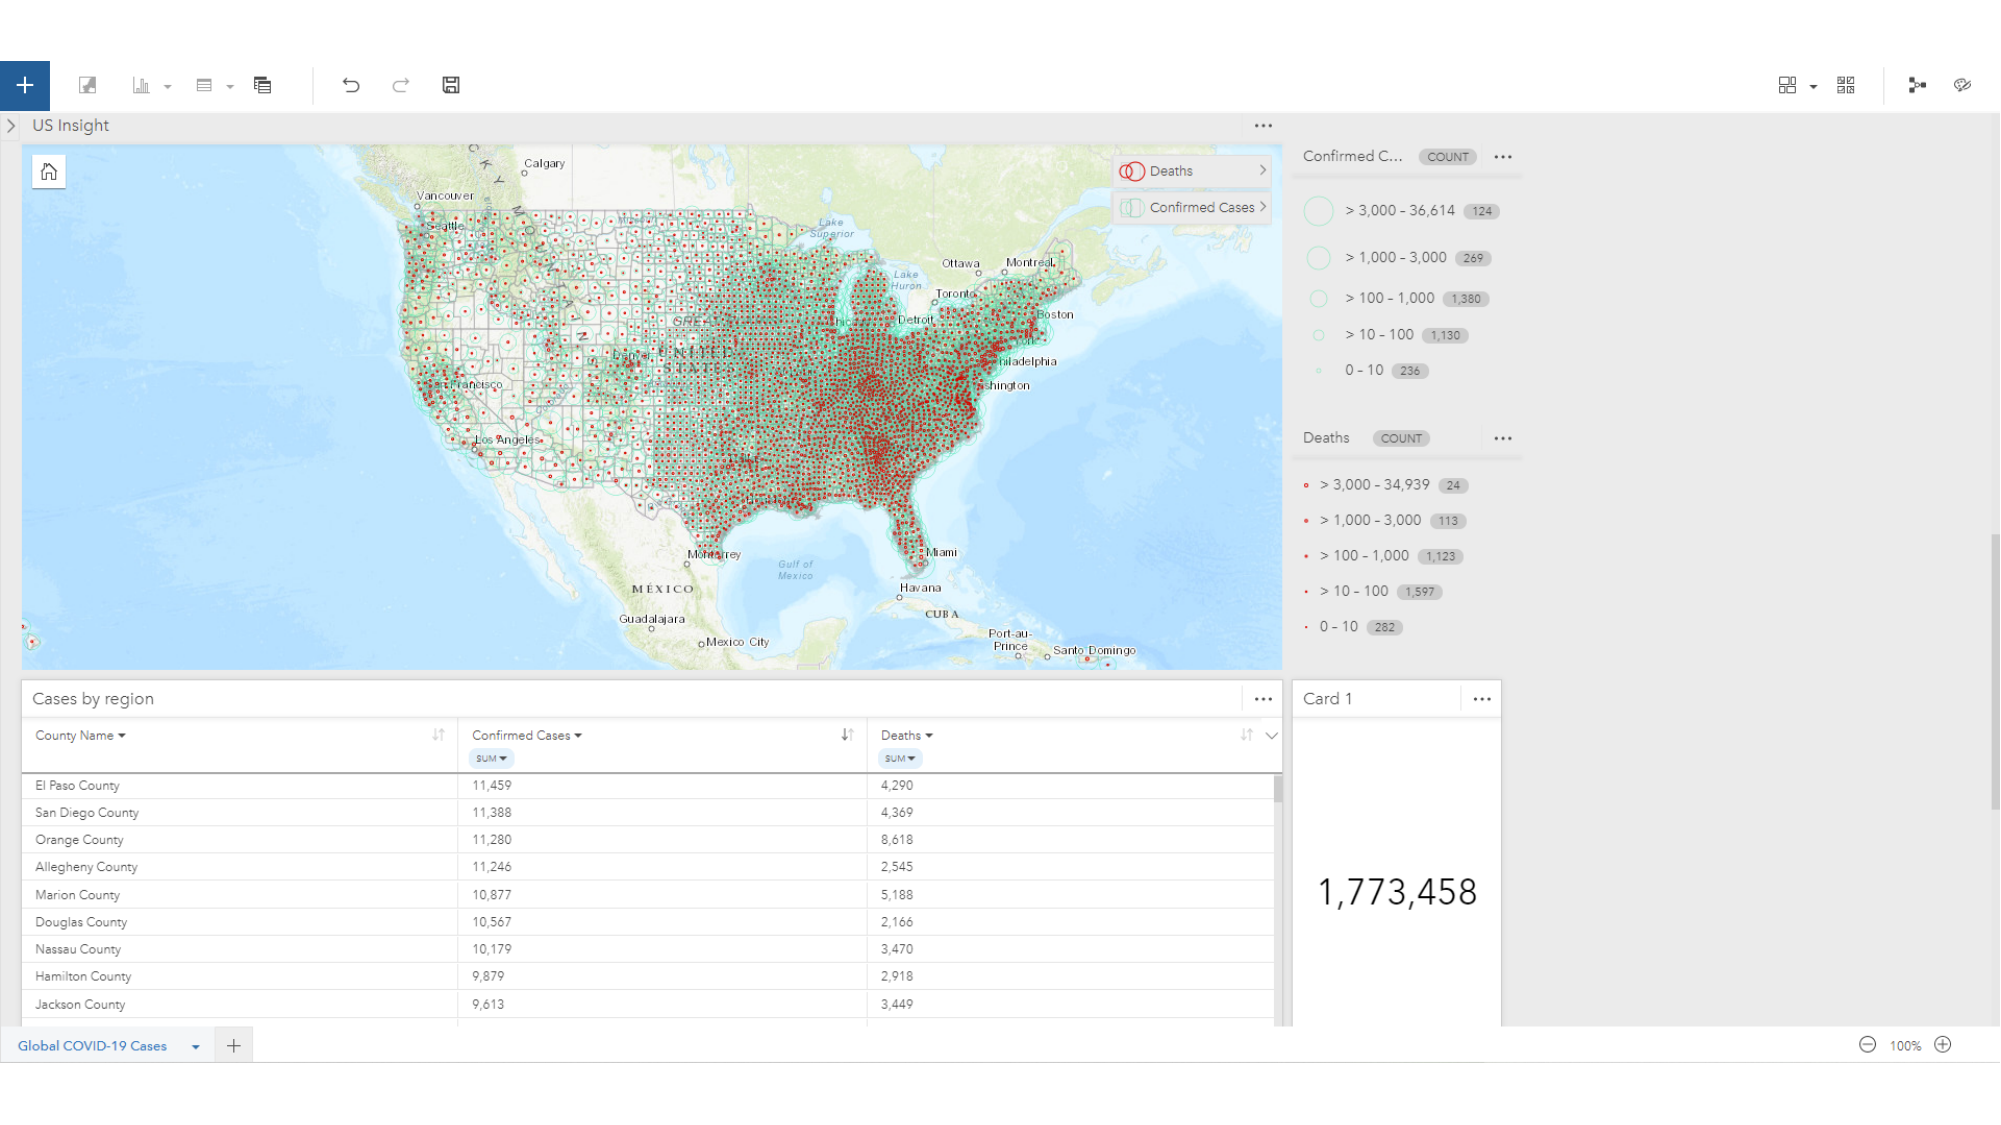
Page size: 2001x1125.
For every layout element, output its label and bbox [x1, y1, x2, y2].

picture [0, 61, 2000, 1064]
